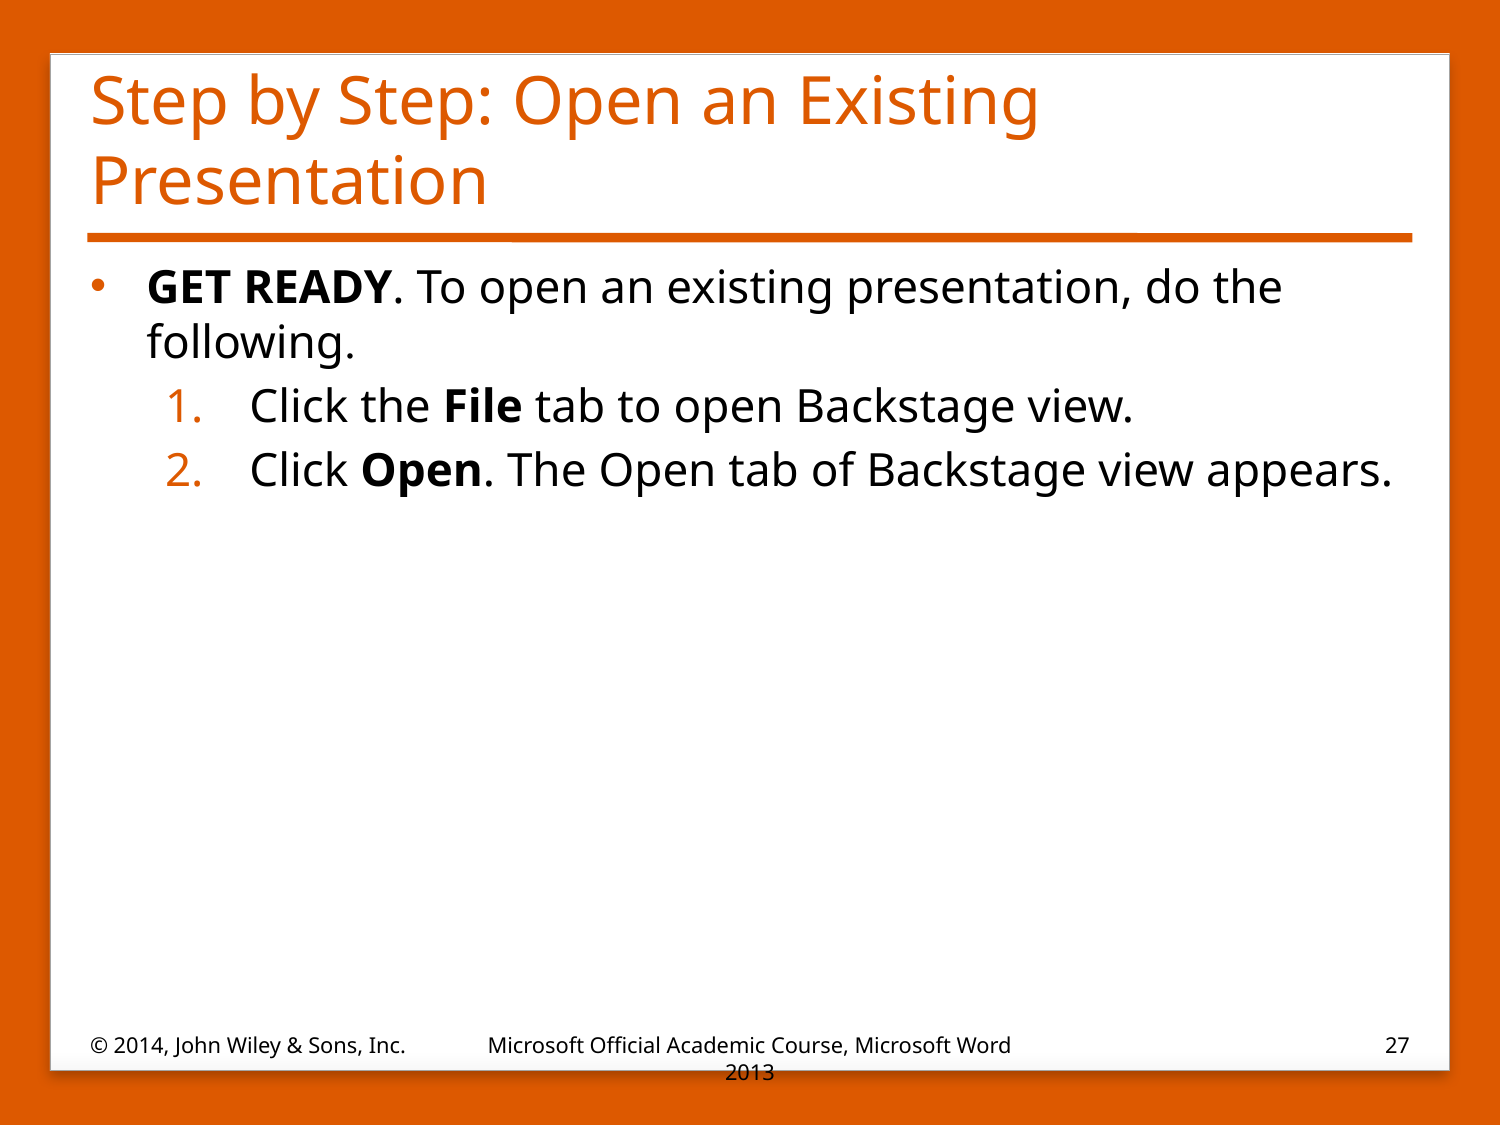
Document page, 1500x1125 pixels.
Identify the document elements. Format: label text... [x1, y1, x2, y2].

list GET READY. To open an existing presentation, do the following. Click the File tab to open Backstage view. Click Open. The Open tab of Backstage view appears. [75, 249, 1425, 1063]
title Step by Step: Open an Existing Presentation [74, 74, 1426, 226]
footer Microsoft Official Academic Course, Microsoft Word 2013 [449, 1024, 1051, 1103]
slide_number 27 [1074, 1024, 1426, 1103]
slide_number © 2014, John Wiley & Sons, Inc. [74, 1024, 426, 1103]
